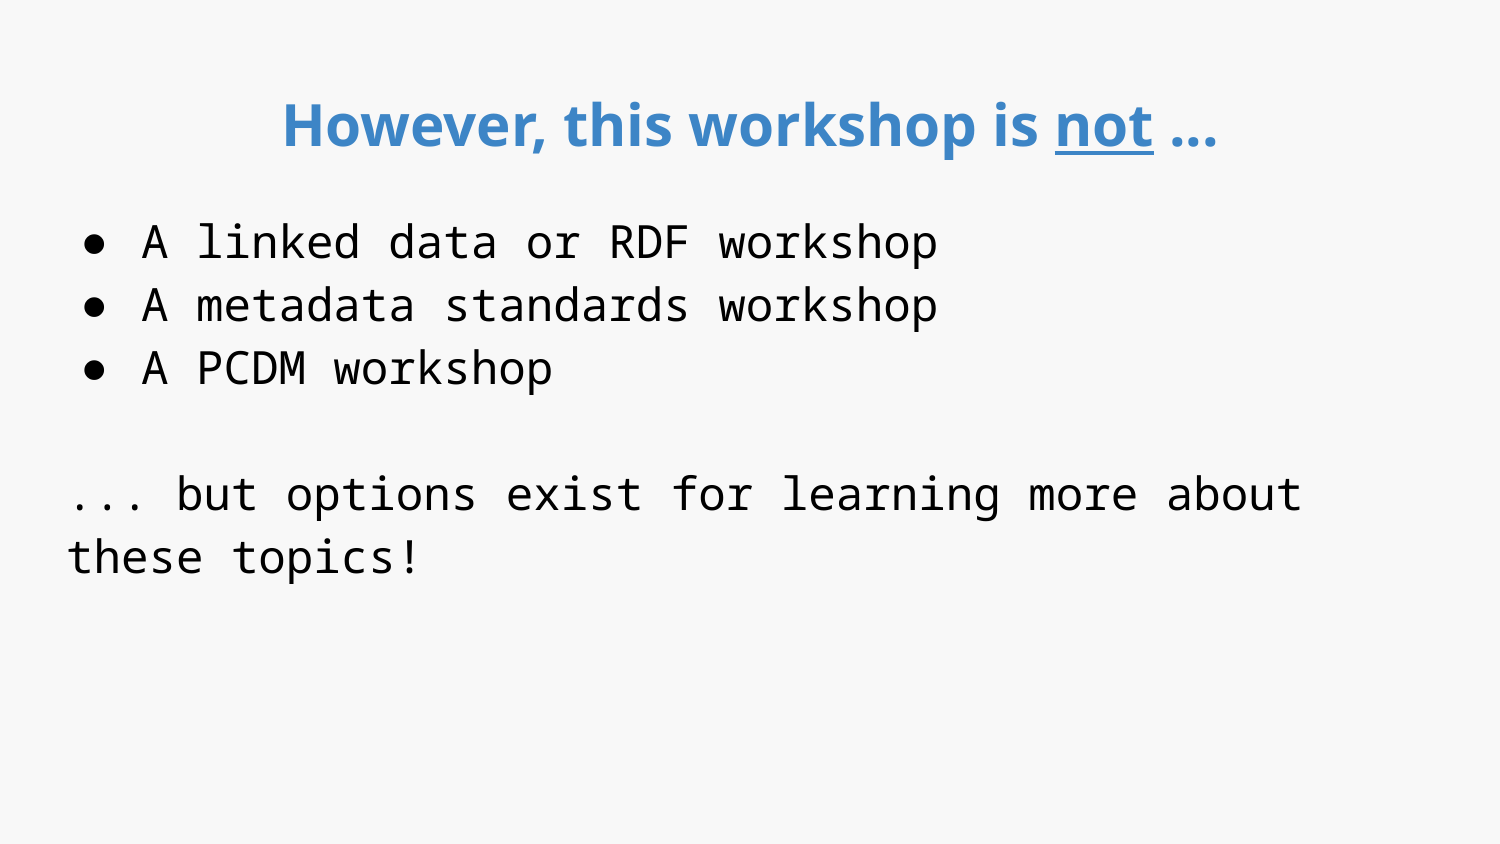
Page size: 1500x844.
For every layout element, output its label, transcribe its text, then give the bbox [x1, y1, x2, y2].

list A linked data or RDF workshop A metadata standards workshop A PCDM workshop ... but options exist for learning more about these topics! [51, 189, 1449, 750]
title However, this workshop is not ... [51, 72, 1449, 167]
